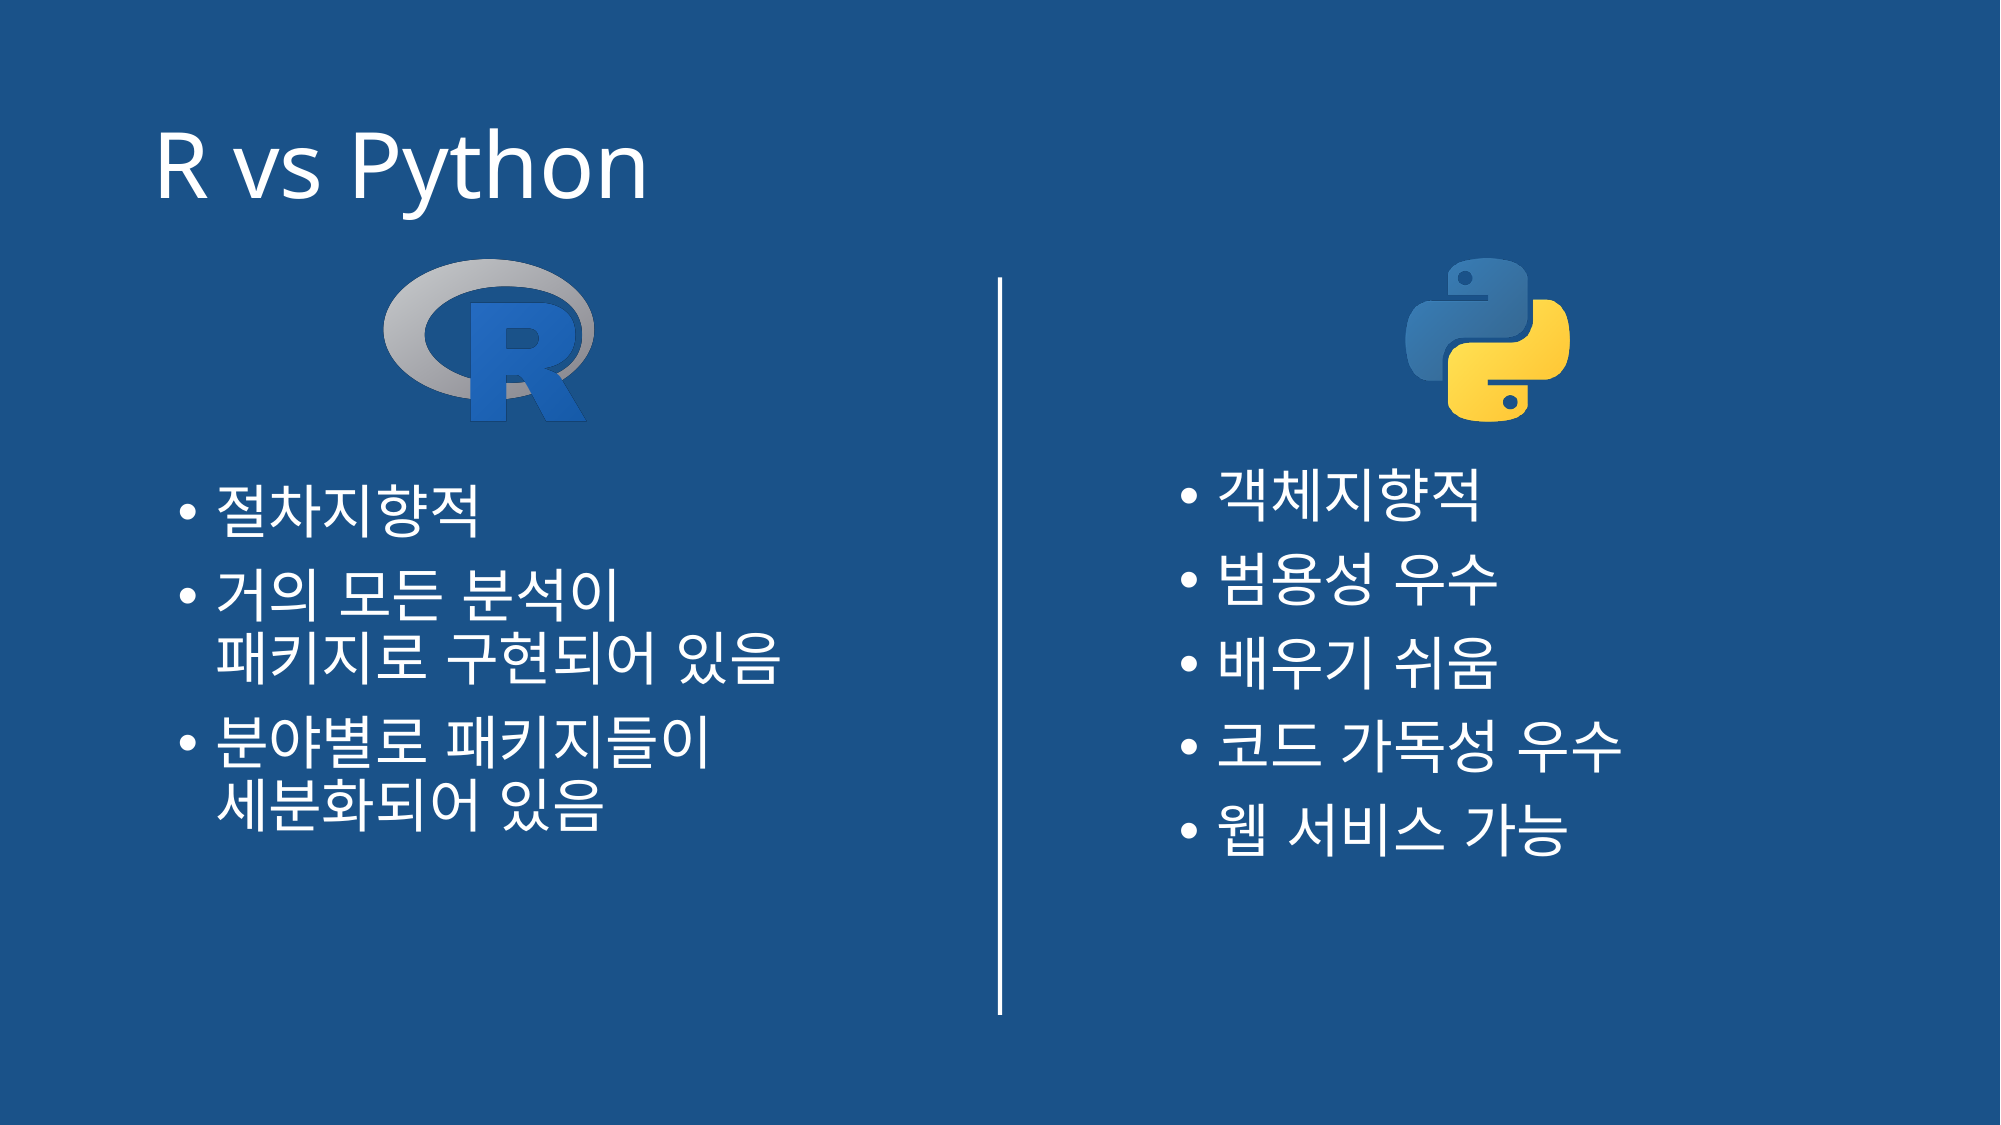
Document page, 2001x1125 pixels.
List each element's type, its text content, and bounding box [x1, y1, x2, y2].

picture [383, 258, 595, 422]
list 절차지향적 거의 모든 분석이 패키지로 구현되어 있음 분야별로 패키지들이 세분화되어 있음 [162, 476, 836, 962]
picture [1405, 258, 1570, 422]
text_box 객체지향적 범용성 우수 배우기 쉬움 코드 가독성 우수 웹 서비스 가능 [1163, 460, 1838, 946]
title R vs Python [137, 59, 1863, 278]
